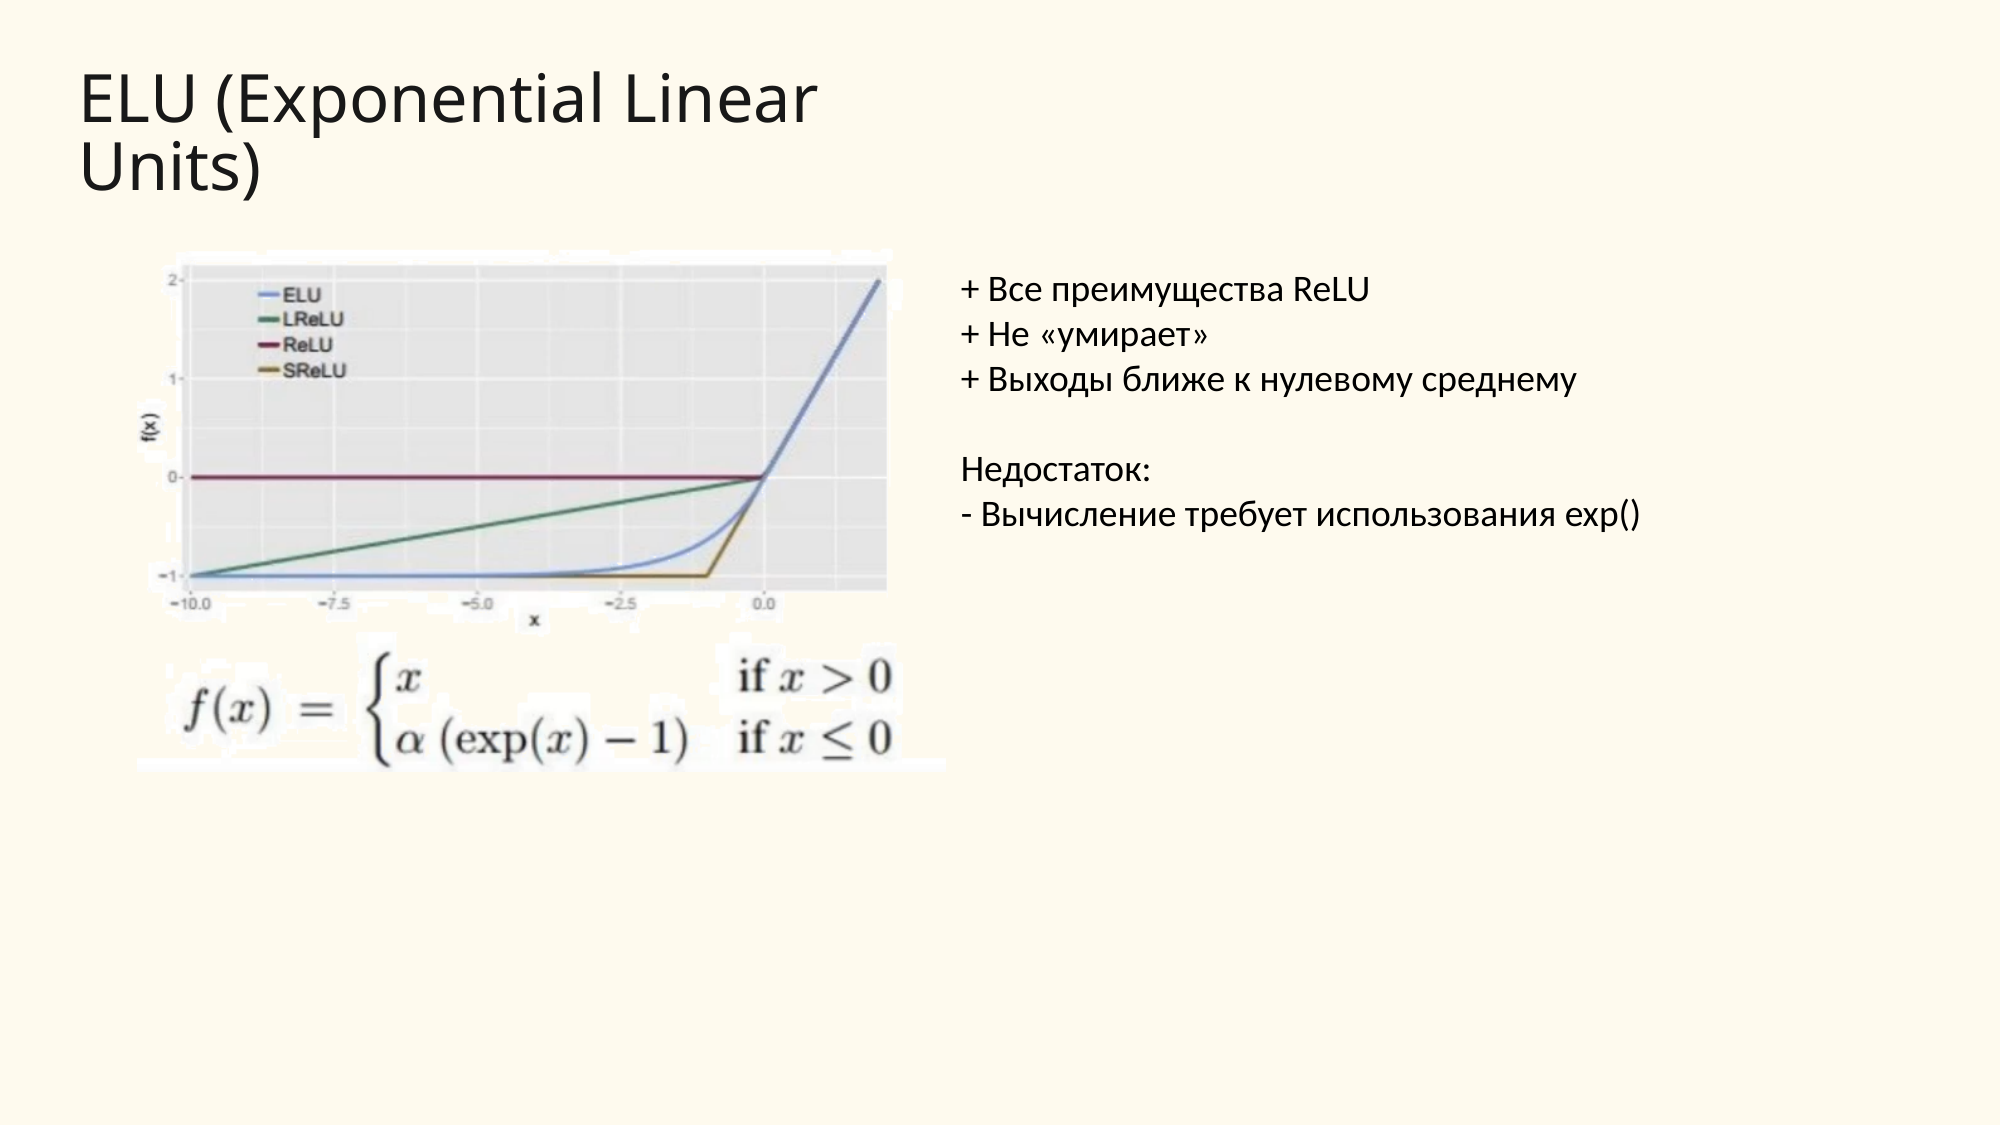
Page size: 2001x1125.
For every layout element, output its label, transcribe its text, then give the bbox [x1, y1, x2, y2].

title ELU (Exponential Linear Units) [78, 68, 946, 150]
picture [136, 226, 946, 773]
text_box + Все преимущества ReLU + Не «умирает» + Выходы ближе к нулевому среднему Недостаток: - Вычисление требует использования exp() [946, 256, 1947, 542]
